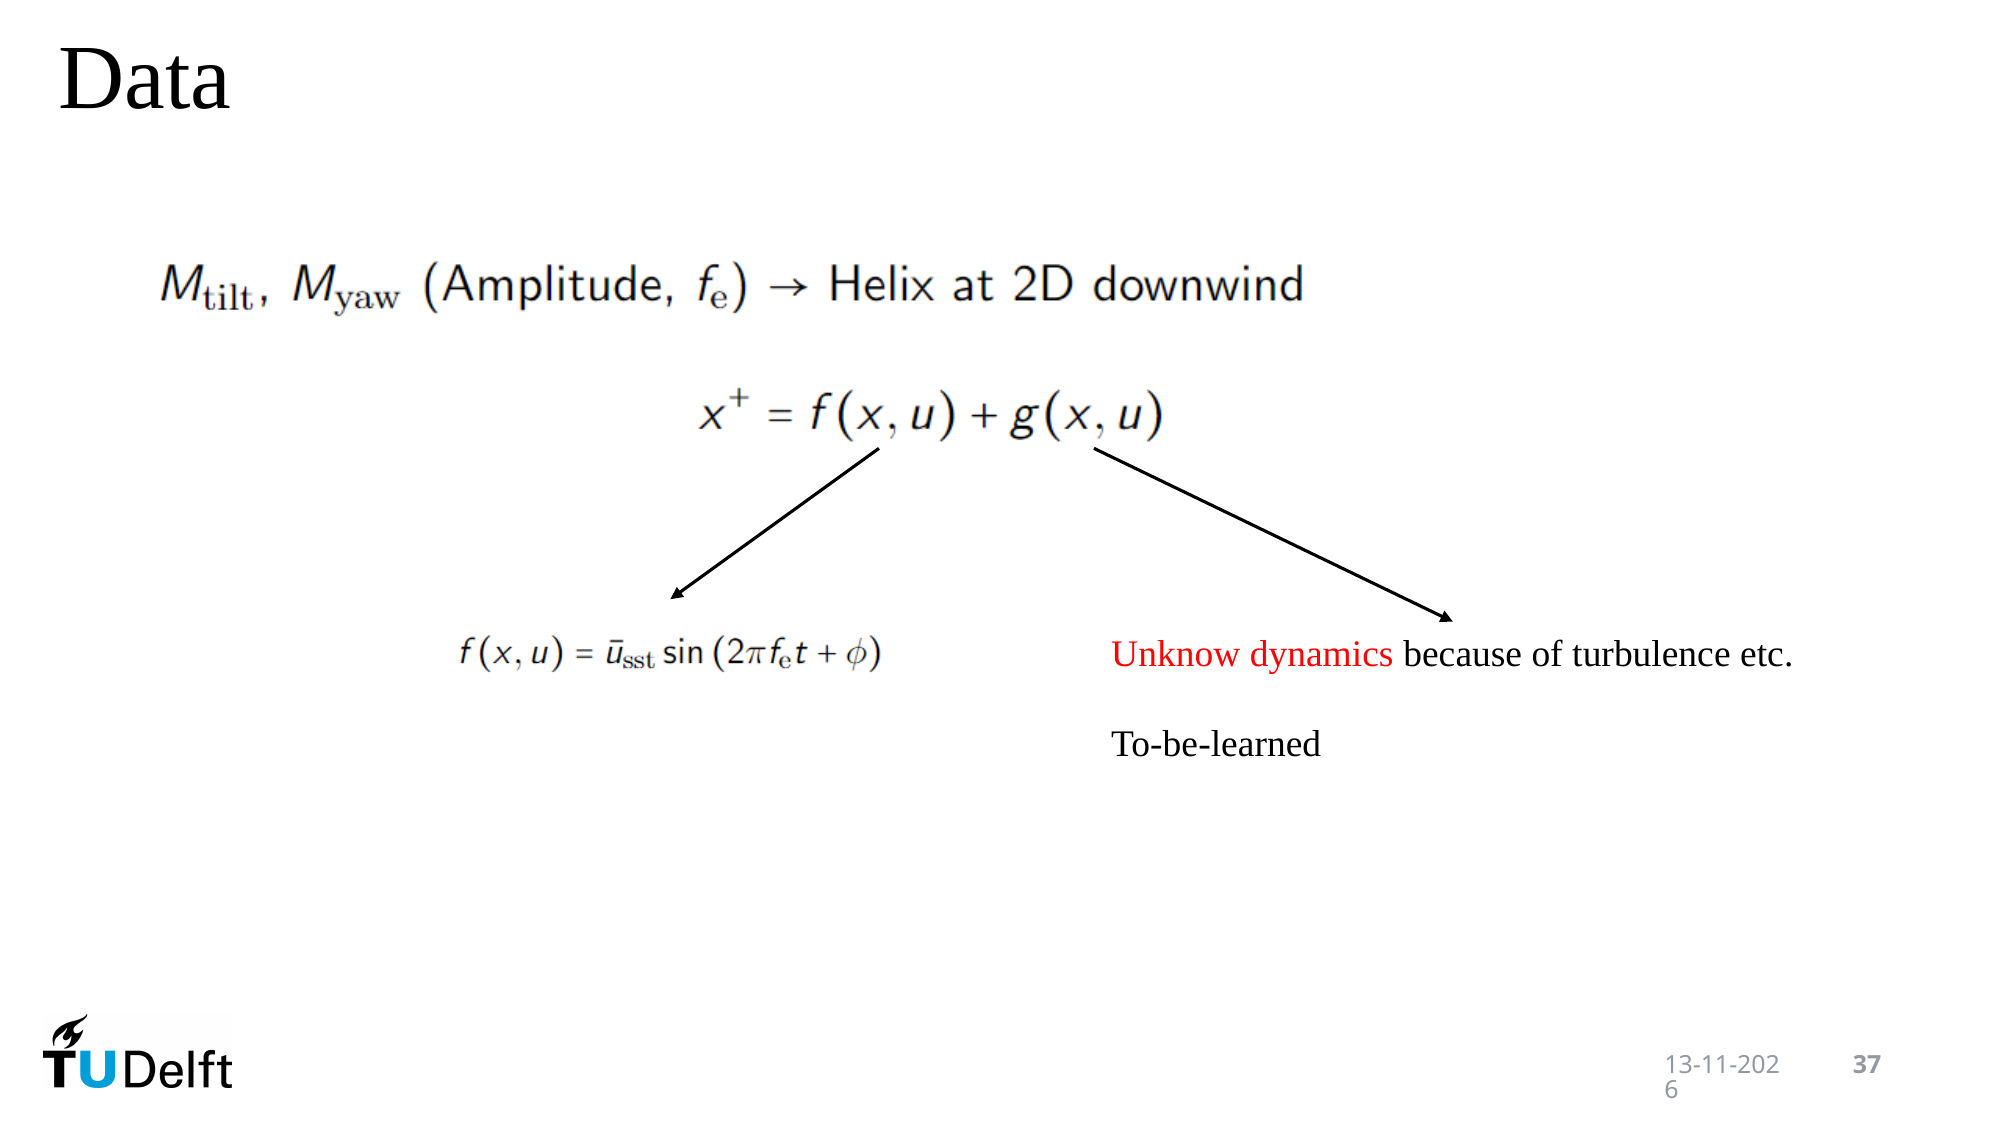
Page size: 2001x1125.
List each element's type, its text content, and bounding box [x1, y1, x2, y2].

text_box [1093, 448, 1454, 622]
picture [137, 227, 1335, 474]
picture [434, 599, 907, 696]
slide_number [1664, 772, 1791, 1125]
slide_number 37 [1833, 739, 1882, 1125]
picture [43, 1014, 232, 1088]
text_box Unknow dynamics because of turbulence etc. To-be-learned [1096, 621, 1810, 772]
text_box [670, 448, 880, 600]
title Data [43, 18, 1769, 141]
